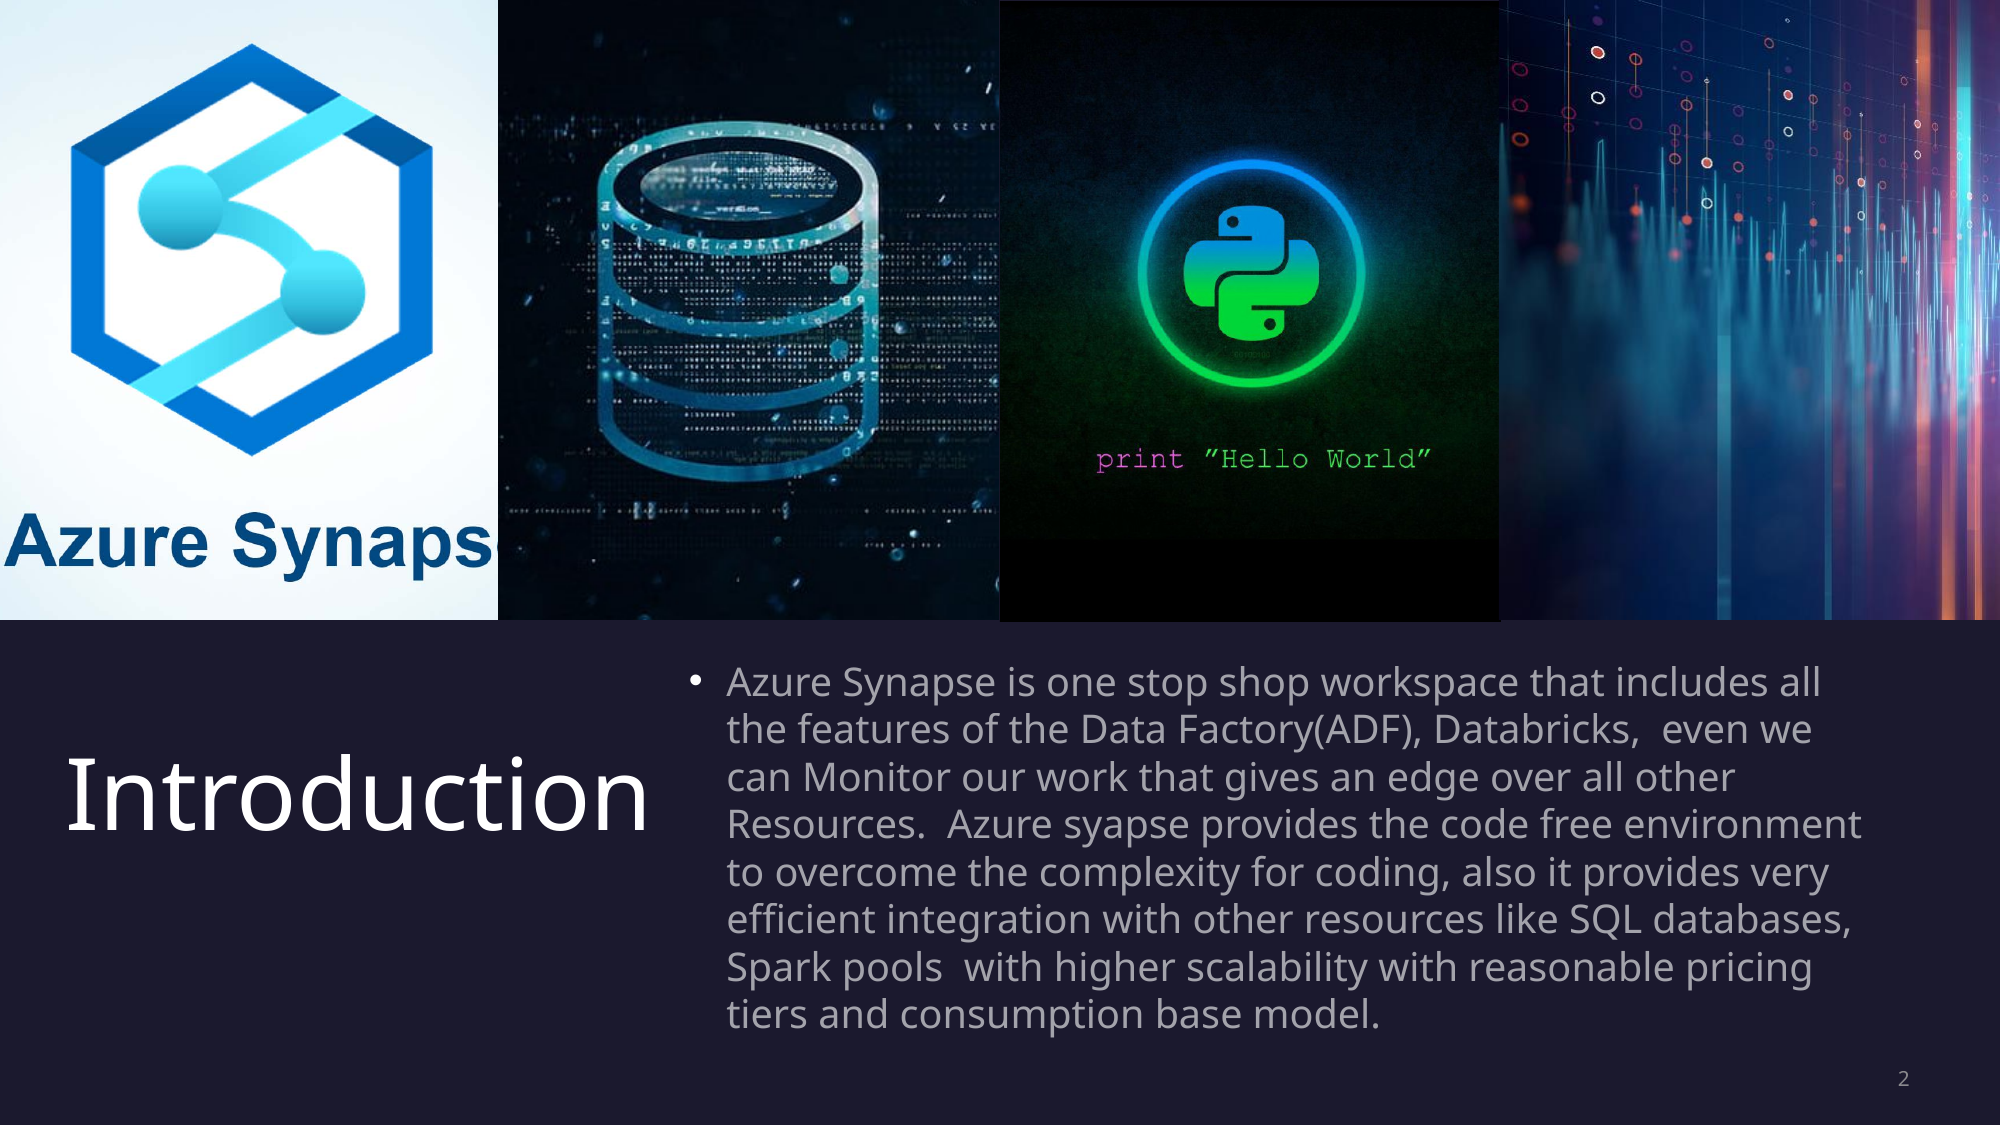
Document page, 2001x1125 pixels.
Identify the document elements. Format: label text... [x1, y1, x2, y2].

title Introduction [65, 743, 688, 873]
picture [0, 0, 2000, 622]
slide_number 2 [1632, 1067, 1910, 1093]
list Azure Synapse is one stop shop workspace that includes all the features of the Data Factory(ADF), Databricks, even we can Monitor our work that gives an edge over all other Resources. Azure syapse provides the code free environment to overcome the complexity for coding, also it provides very efficient integration with other resources like SQL databases, Spark pools with higher scalability with reasonable pricing tiers and consumption base model. [688, 656, 1884, 1020]
